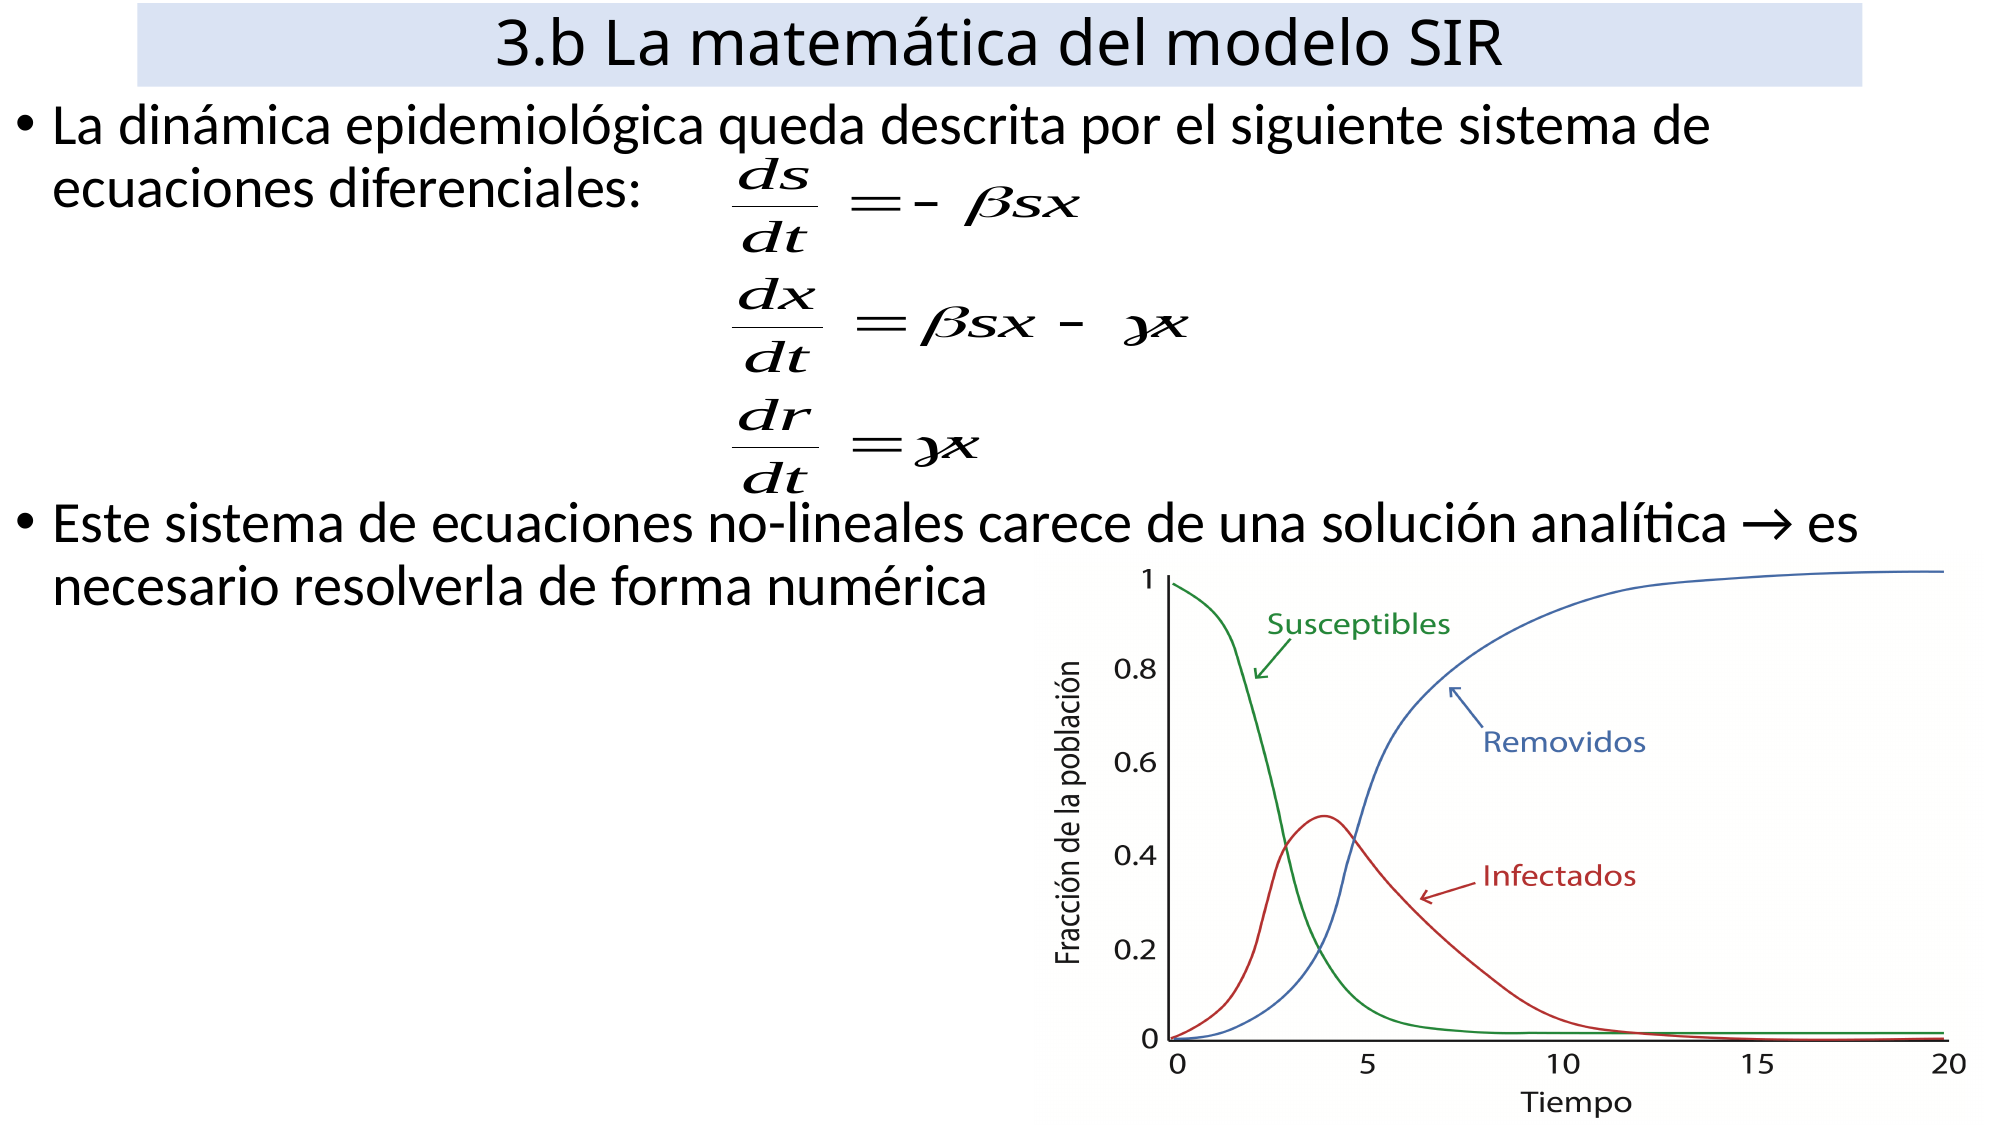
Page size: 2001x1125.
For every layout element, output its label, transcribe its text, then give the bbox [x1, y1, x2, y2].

list La dinámica epidemiológica queda descrita por el siguiente sistema de ecuaciones diferenciales: Este sistema de ecuaciones no-lineales carece de una solución analítica → es necesario resolverla de forma numérica [0, 86, 2000, 1014]
title 3.b La matemática del modelo SIR [137, 3, 1863, 86]
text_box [717, 146, 1210, 503]
picture [1034, 550, 1984, 1125]
